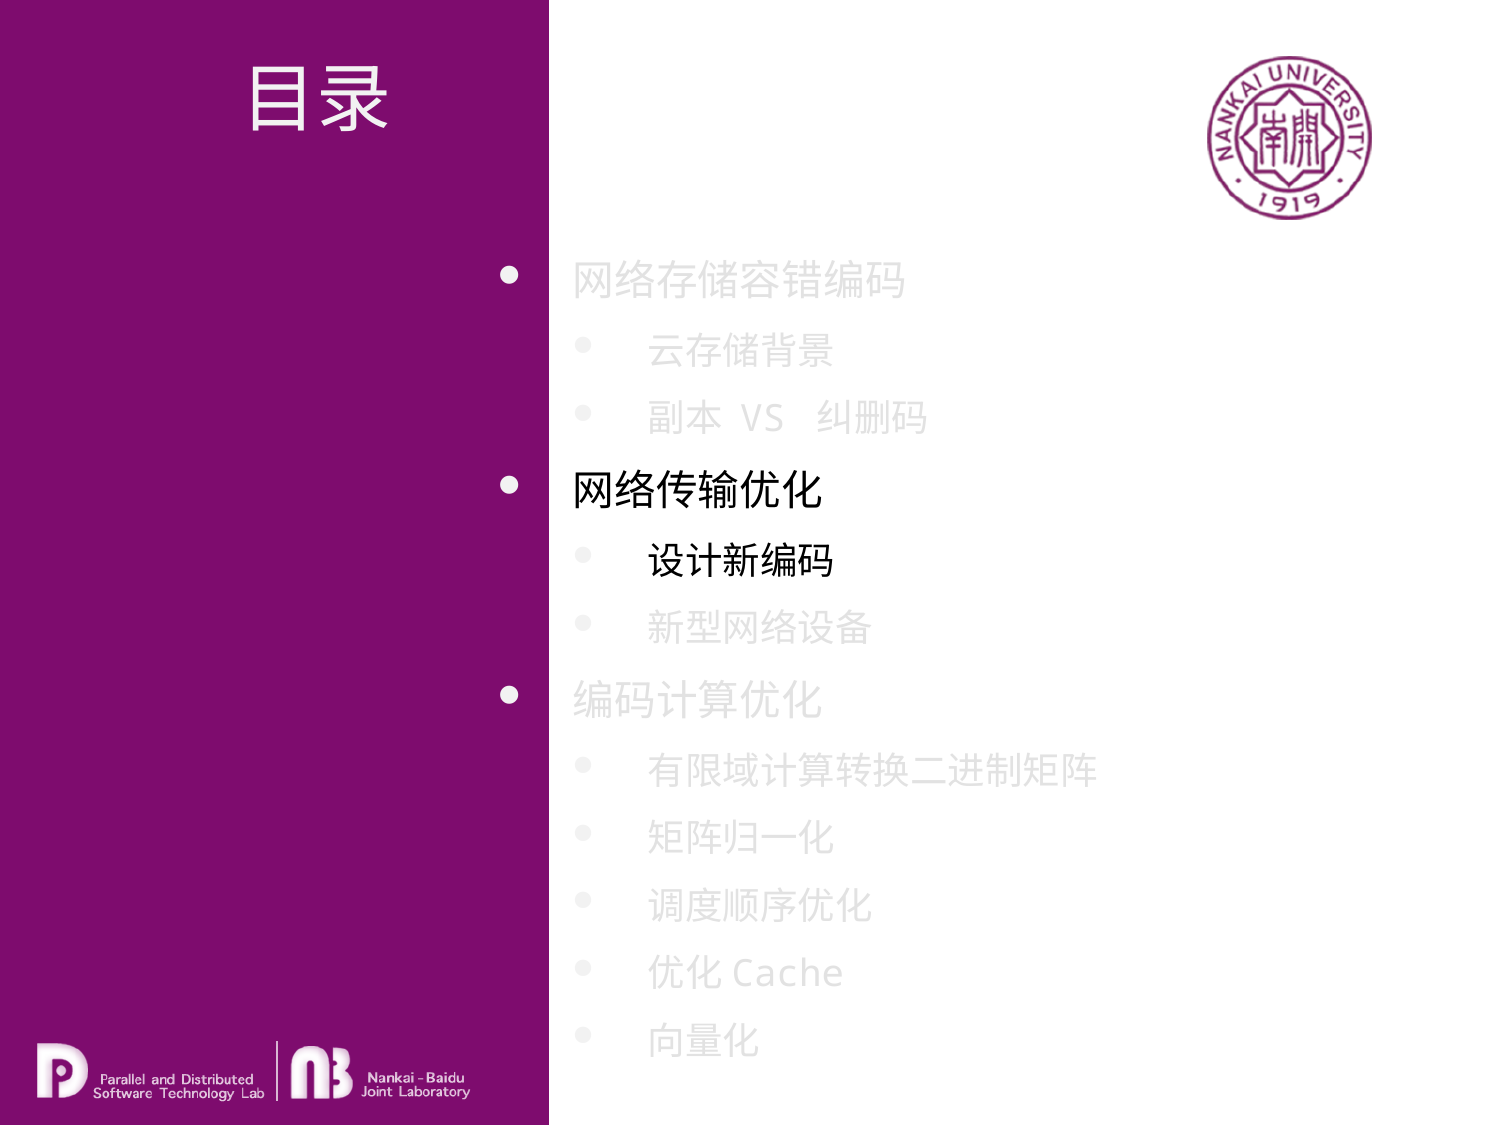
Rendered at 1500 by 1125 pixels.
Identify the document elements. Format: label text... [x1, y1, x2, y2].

picture [0, 0, 1500, 1125]
text_box 网络存储容错编码 云存储背景 副本 VS 纠删码 网络传输优化 设计新编码 新型网络设备 编码计算优化 有限域计算转换二进制矩阵 矩阵归一化 调度顺序优化 优化Cache 向量化 [482, 221, 1478, 1069]
text_box 目录 [226, 42, 407, 148]
